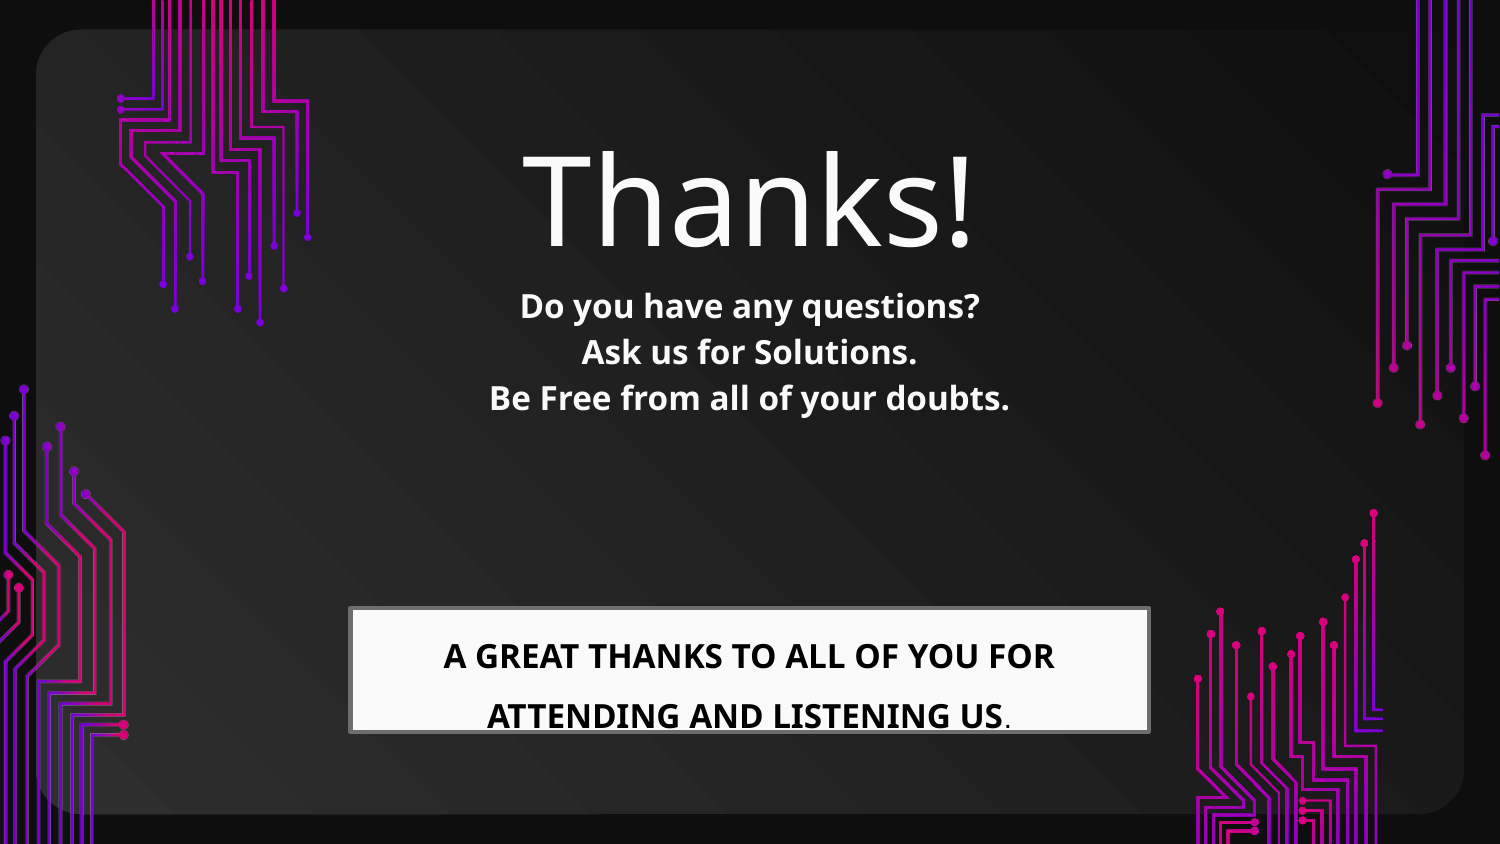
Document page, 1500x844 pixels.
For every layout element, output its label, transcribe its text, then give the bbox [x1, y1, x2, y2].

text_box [116, 0, 312, 327]
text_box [1194, 508, 1384, 844]
text_box A GREAT THANKS TO ALL OF YOU FOR ATTENDING AND LISTENING US. [350, 607, 1149, 743]
title Thanks! [385, 106, 1115, 267]
subtitle Do you have any questions? Ask us for Solutions. Be Free from all of your doubts. [385, 280, 1115, 462]
picture [1368, 0, 1500, 467]
picture [0, 374, 135, 844]
